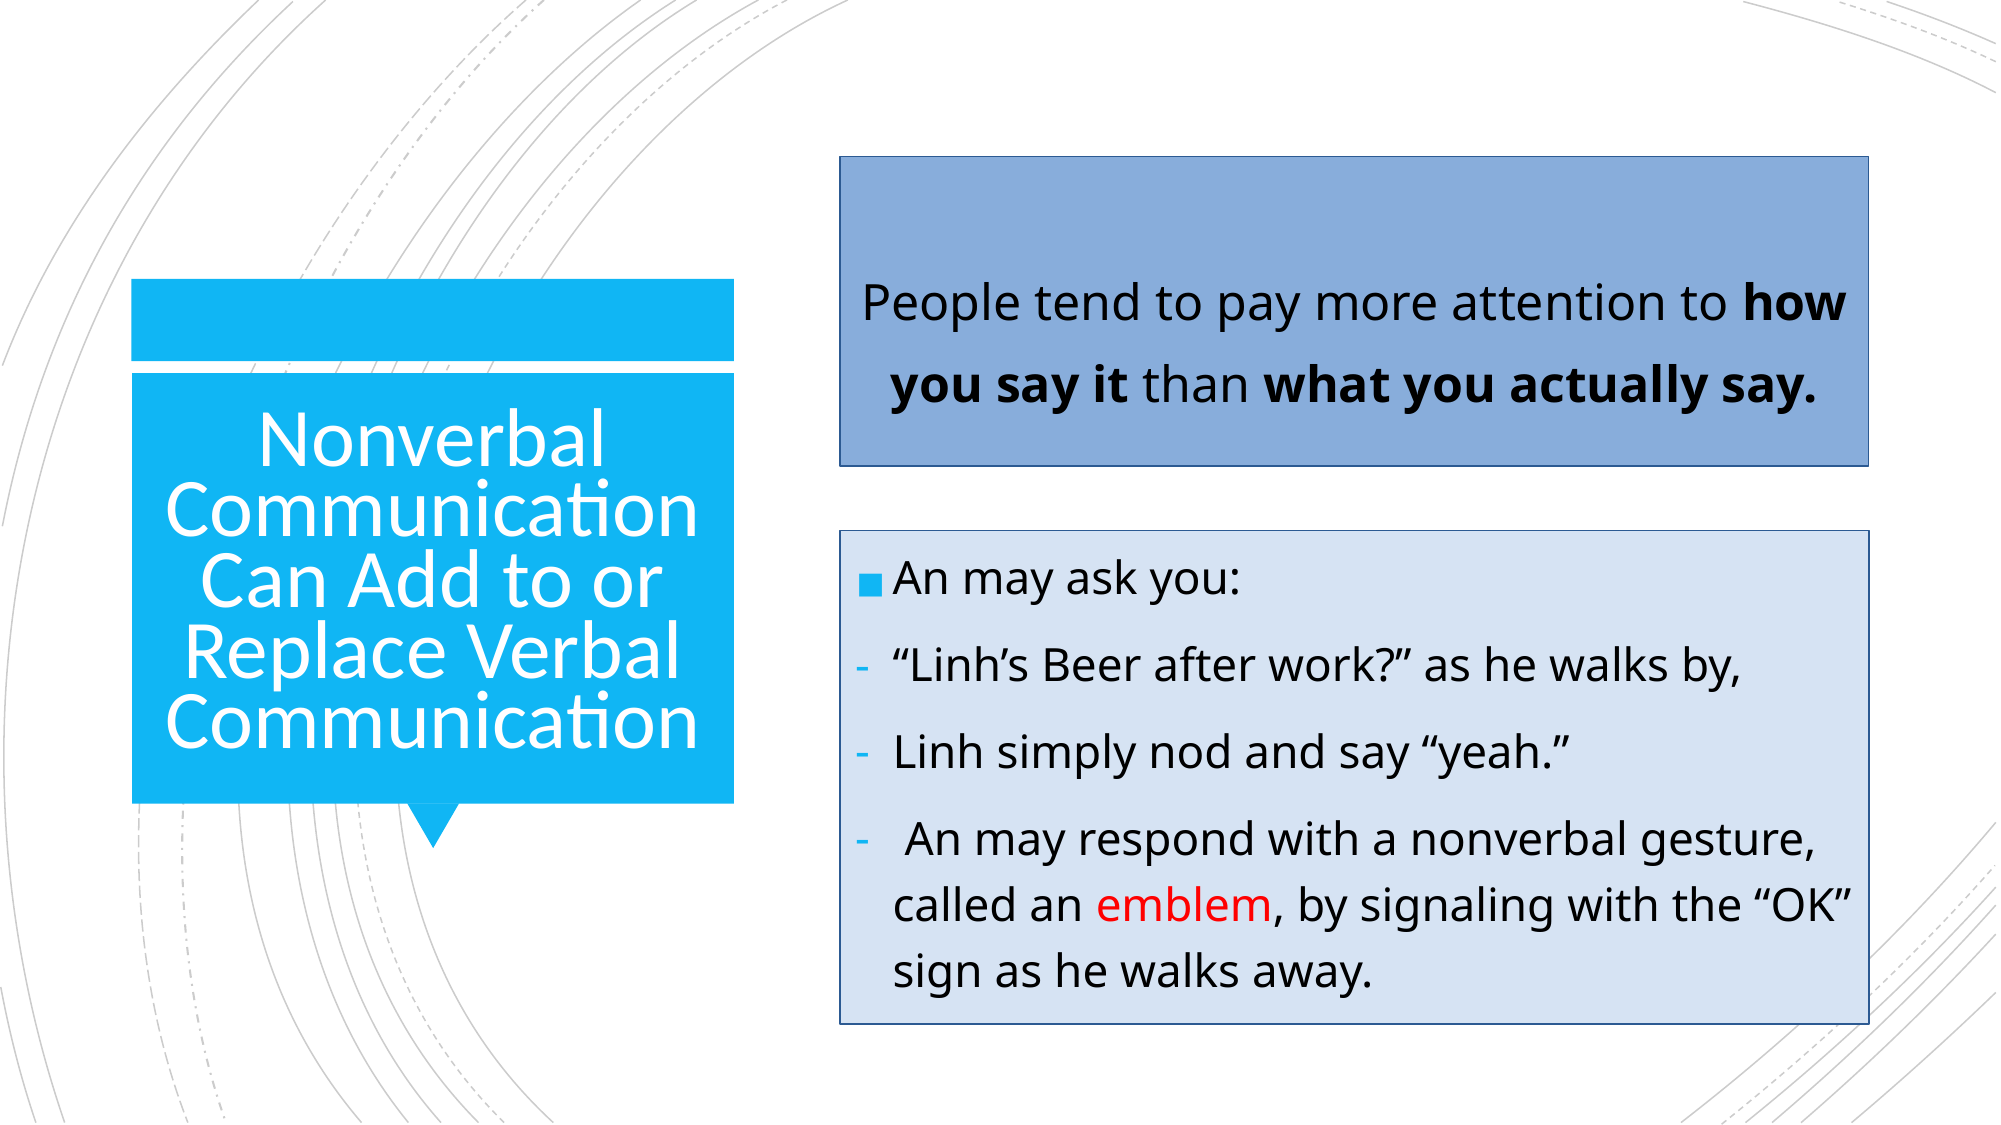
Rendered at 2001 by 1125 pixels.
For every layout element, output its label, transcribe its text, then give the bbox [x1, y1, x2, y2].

list People tend to pay more attention to how you say it than what you actually say. [840, 156, 1869, 467]
list An may ask you: “Linh’s Beer after work?” as he walks by, Linh simply nod and say “yeah.” An may respond with a nonverbal gesture, called an emblem, by signaling with the “OK” sign as he walks away. [840, 530, 1869, 1024]
title Nonverbal Communication Can Add to or Replace Verbal Communication [145, 383, 721, 789]
